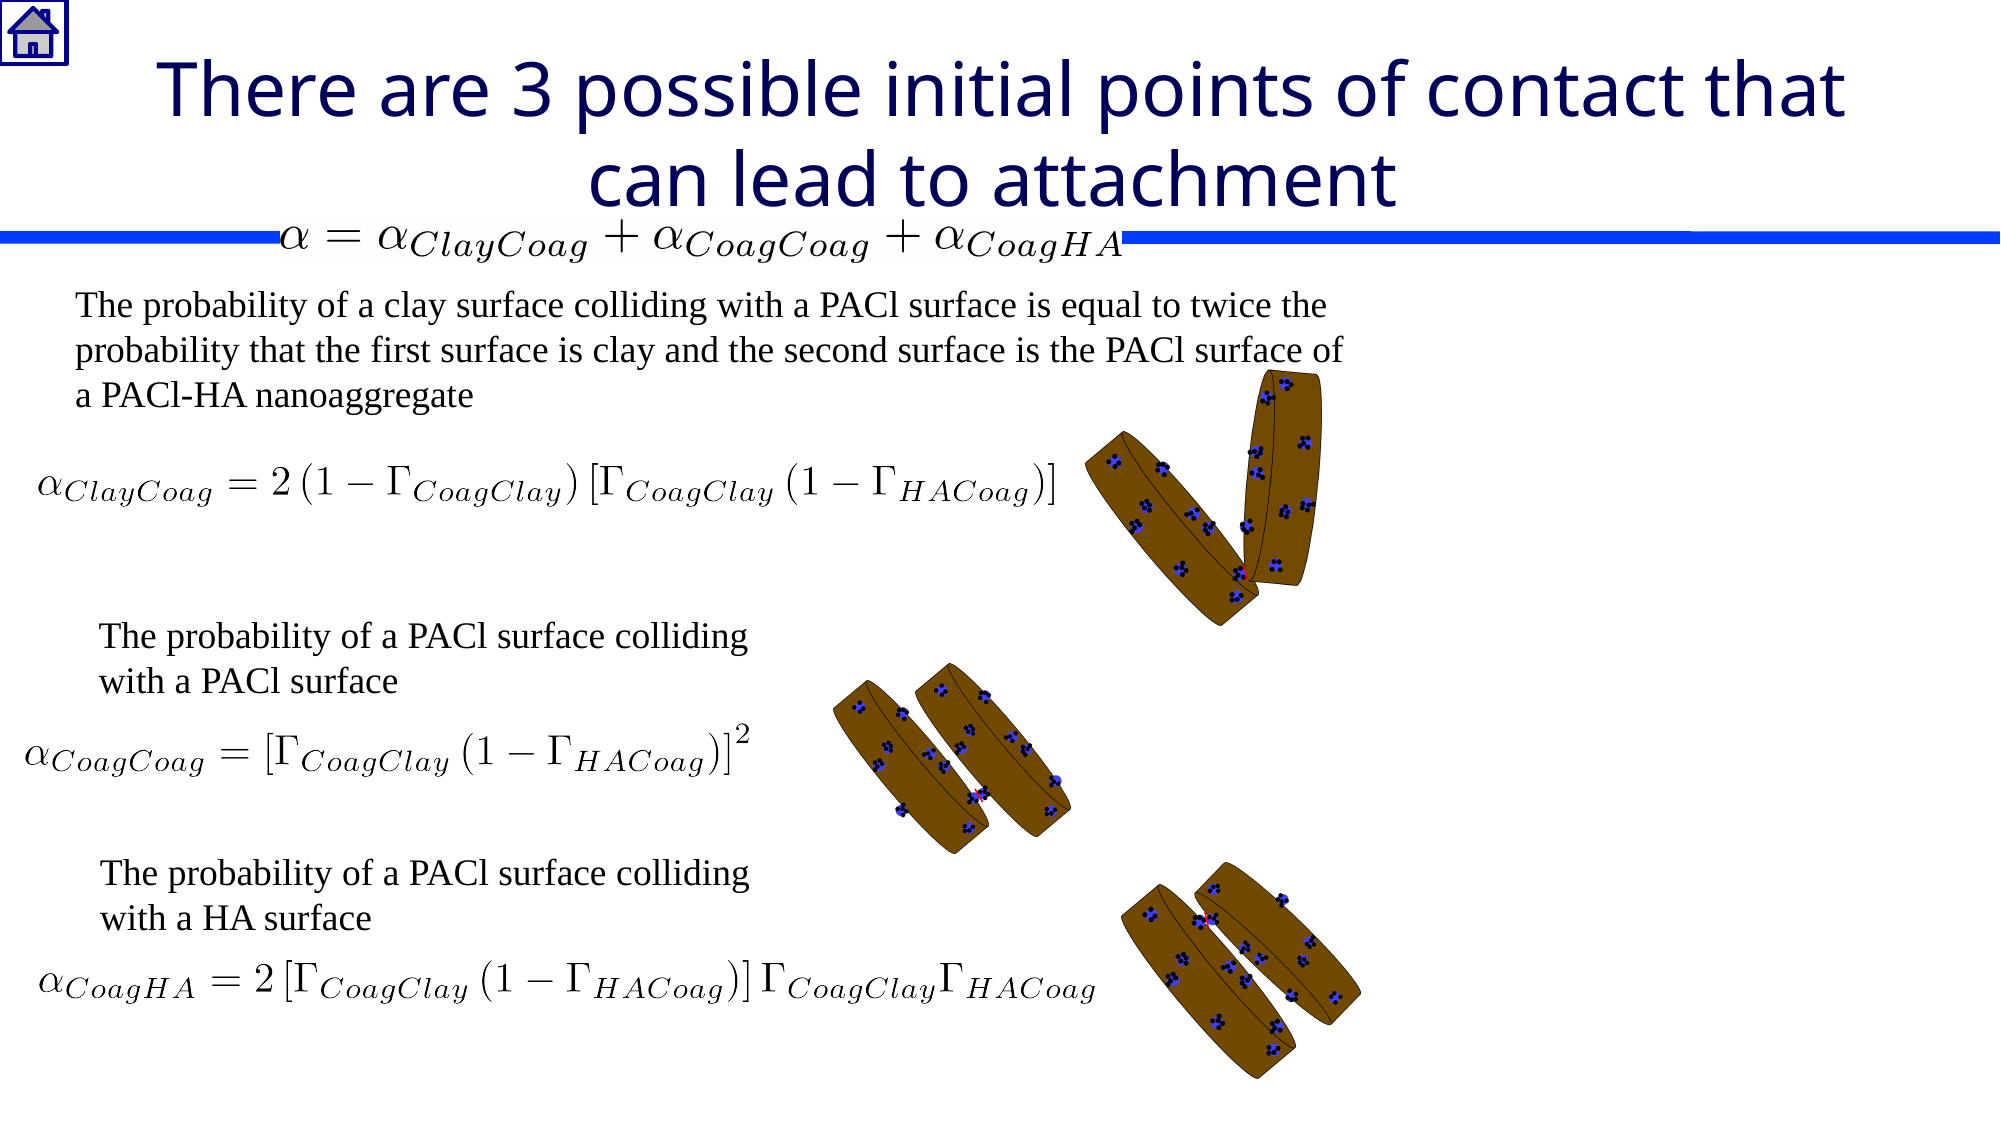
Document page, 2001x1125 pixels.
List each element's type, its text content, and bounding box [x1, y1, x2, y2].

text_box The probability of a PACl surface colliding with a HA surface [85, 840, 836, 946]
picture [24, 723, 749, 777]
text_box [974, 788, 983, 803]
picture [39, 959, 1095, 1004]
picture [1084, 348, 1412, 626]
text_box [1204, 911, 1209, 929]
picture [38, 462, 1054, 507]
picture [1121, 850, 1363, 1079]
text_box The probability of a PACl surface colliding with a PACl surface [83, 603, 834, 709]
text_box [1243, 565, 1248, 581]
picture [833, 663, 1071, 854]
text_box The probability of a clay surface colliding with a PACl surface is equal to twice the probability that the first surface is clay and the second surface is the PACl surface of a PACl-HA nanoaggregate [60, 273, 1381, 423]
title There are 3 possible initial points of contact that can lead to attachment [75, 37, 1930, 225]
picture [280, 218, 1122, 264]
